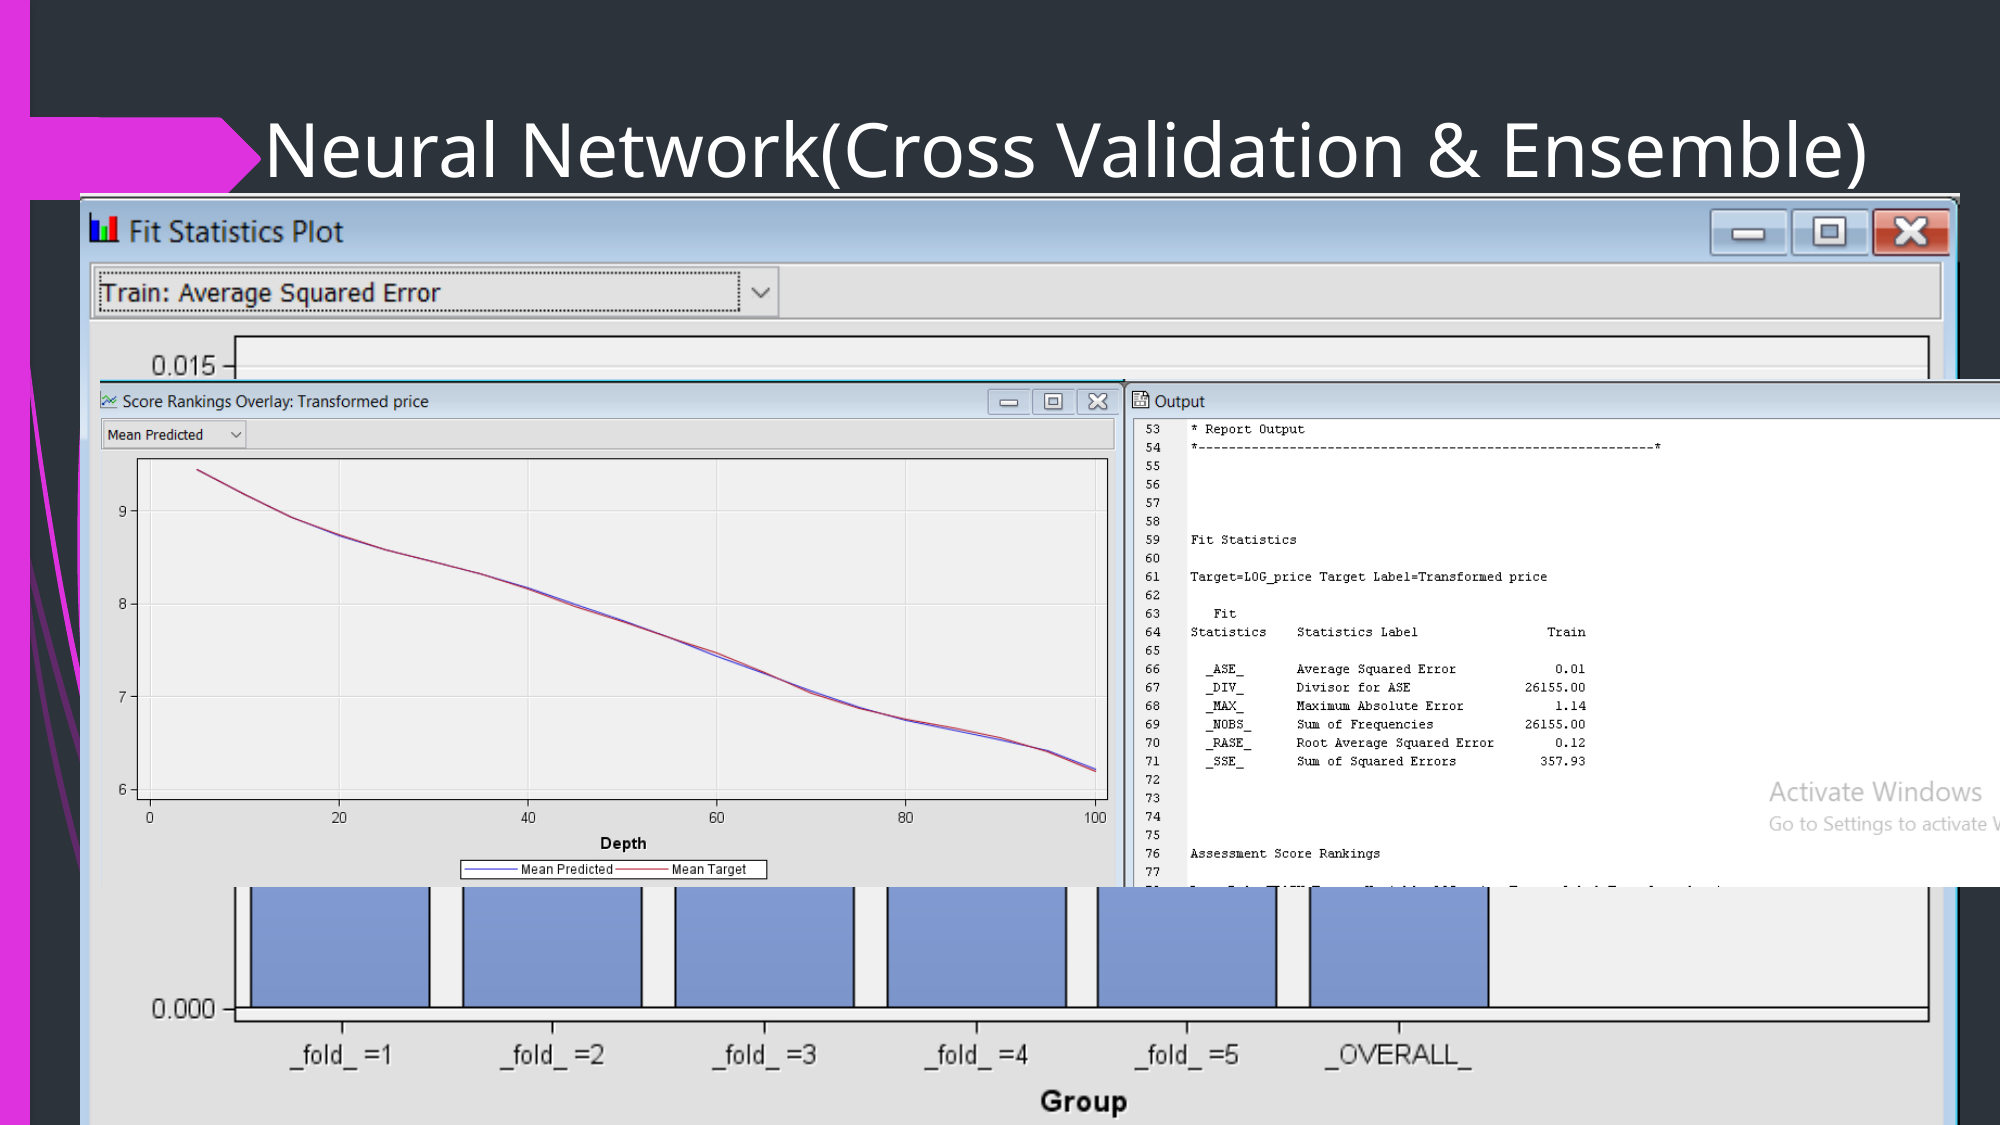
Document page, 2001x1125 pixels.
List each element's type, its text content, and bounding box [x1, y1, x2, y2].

picture [79, 193, 2000, 1125]
title Neural Network(Cross Validation & Ensemble) [248, 95, 1952, 192]
